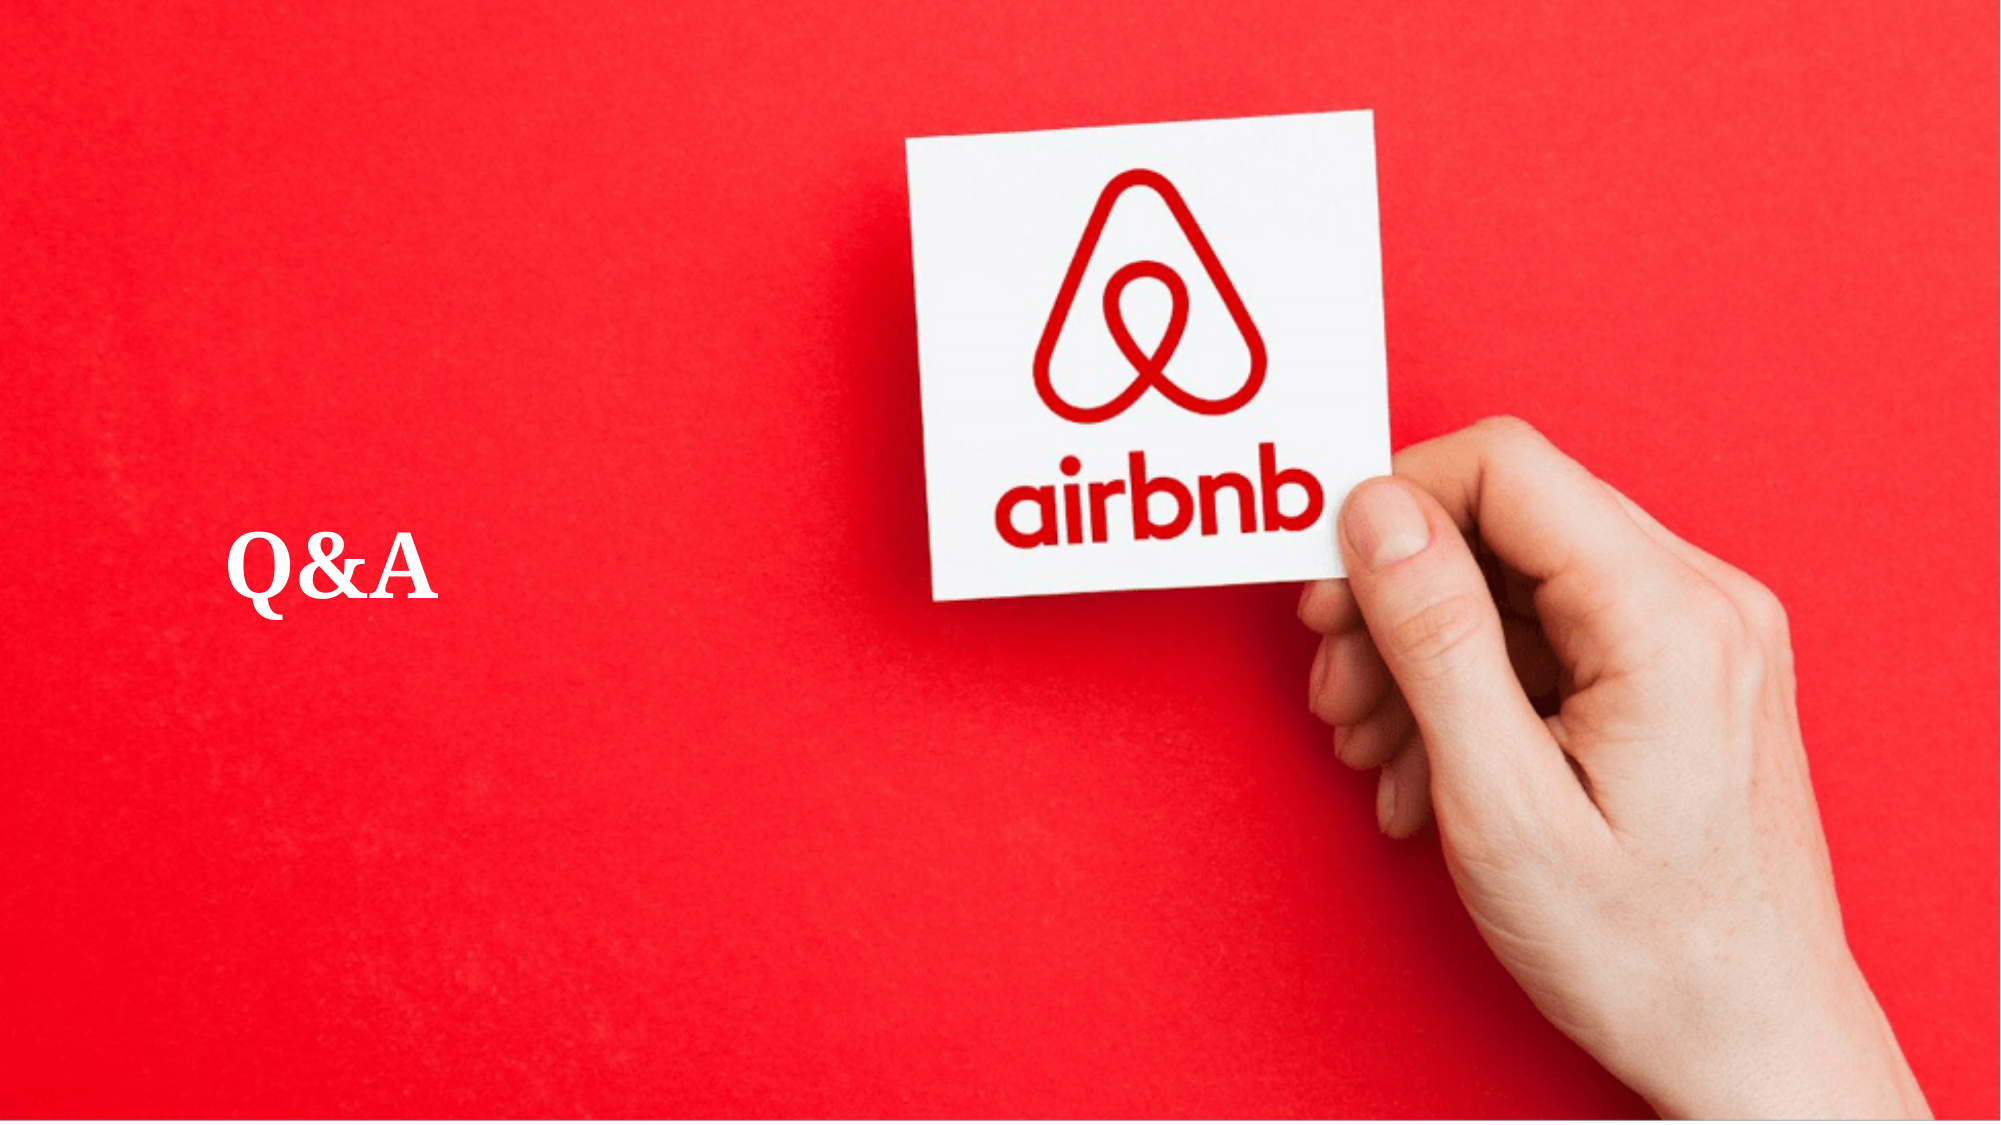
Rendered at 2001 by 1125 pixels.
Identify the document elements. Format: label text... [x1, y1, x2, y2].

text_box Q&A [208, 499, 873, 625]
picture [0, 0, 2001, 1125]
